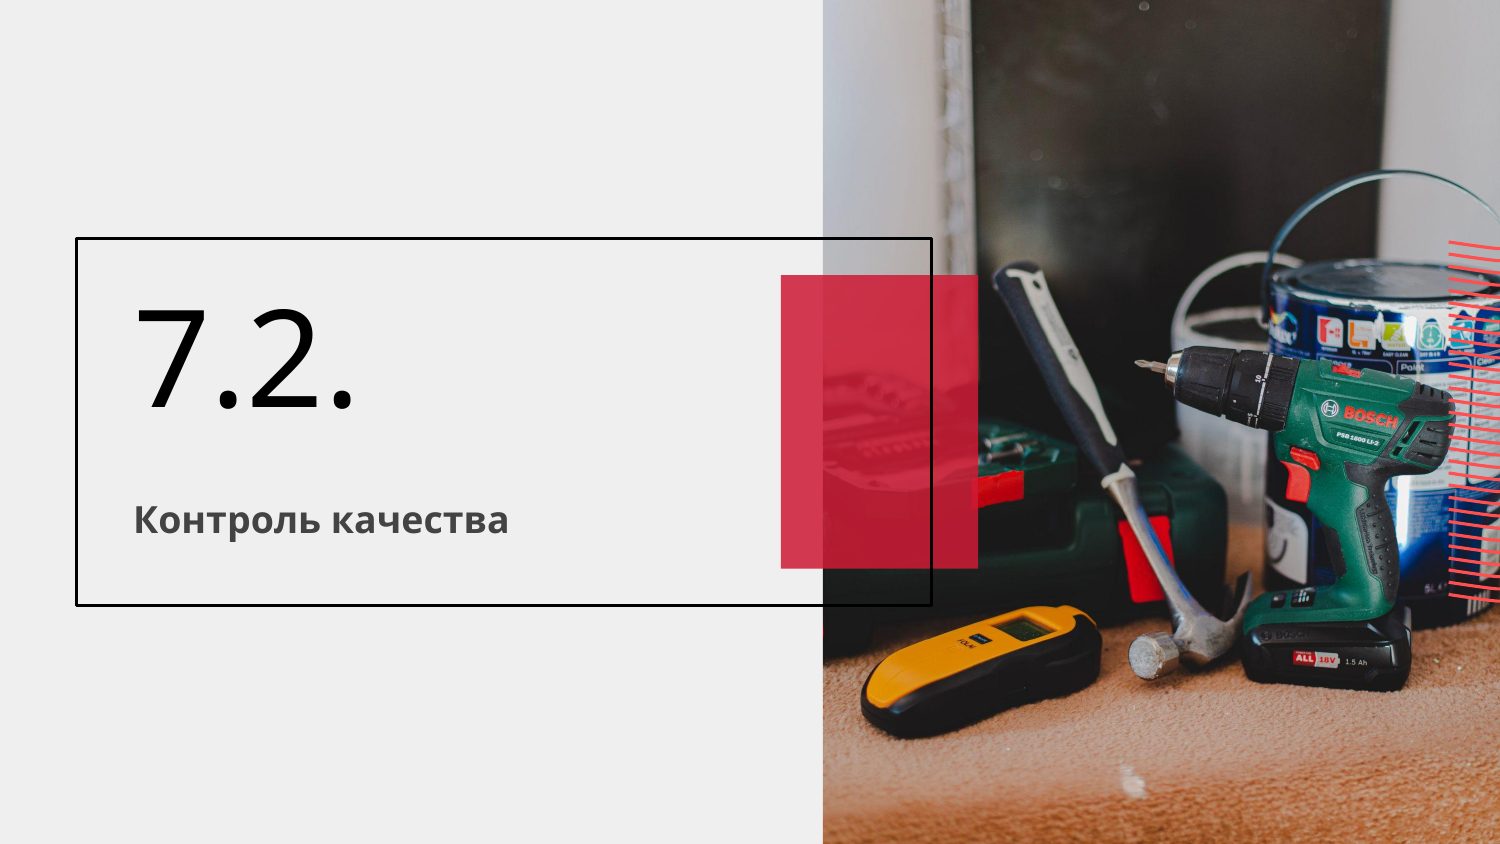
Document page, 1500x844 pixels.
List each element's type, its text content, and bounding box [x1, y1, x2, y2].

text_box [1448, 241, 1500, 602]
picture [822, 0, 1500, 844]
subtitle Контроль качества [118, 439, 710, 557]
title 7.2. [118, 287, 817, 450]
text_box [76, 238, 817, 606]
